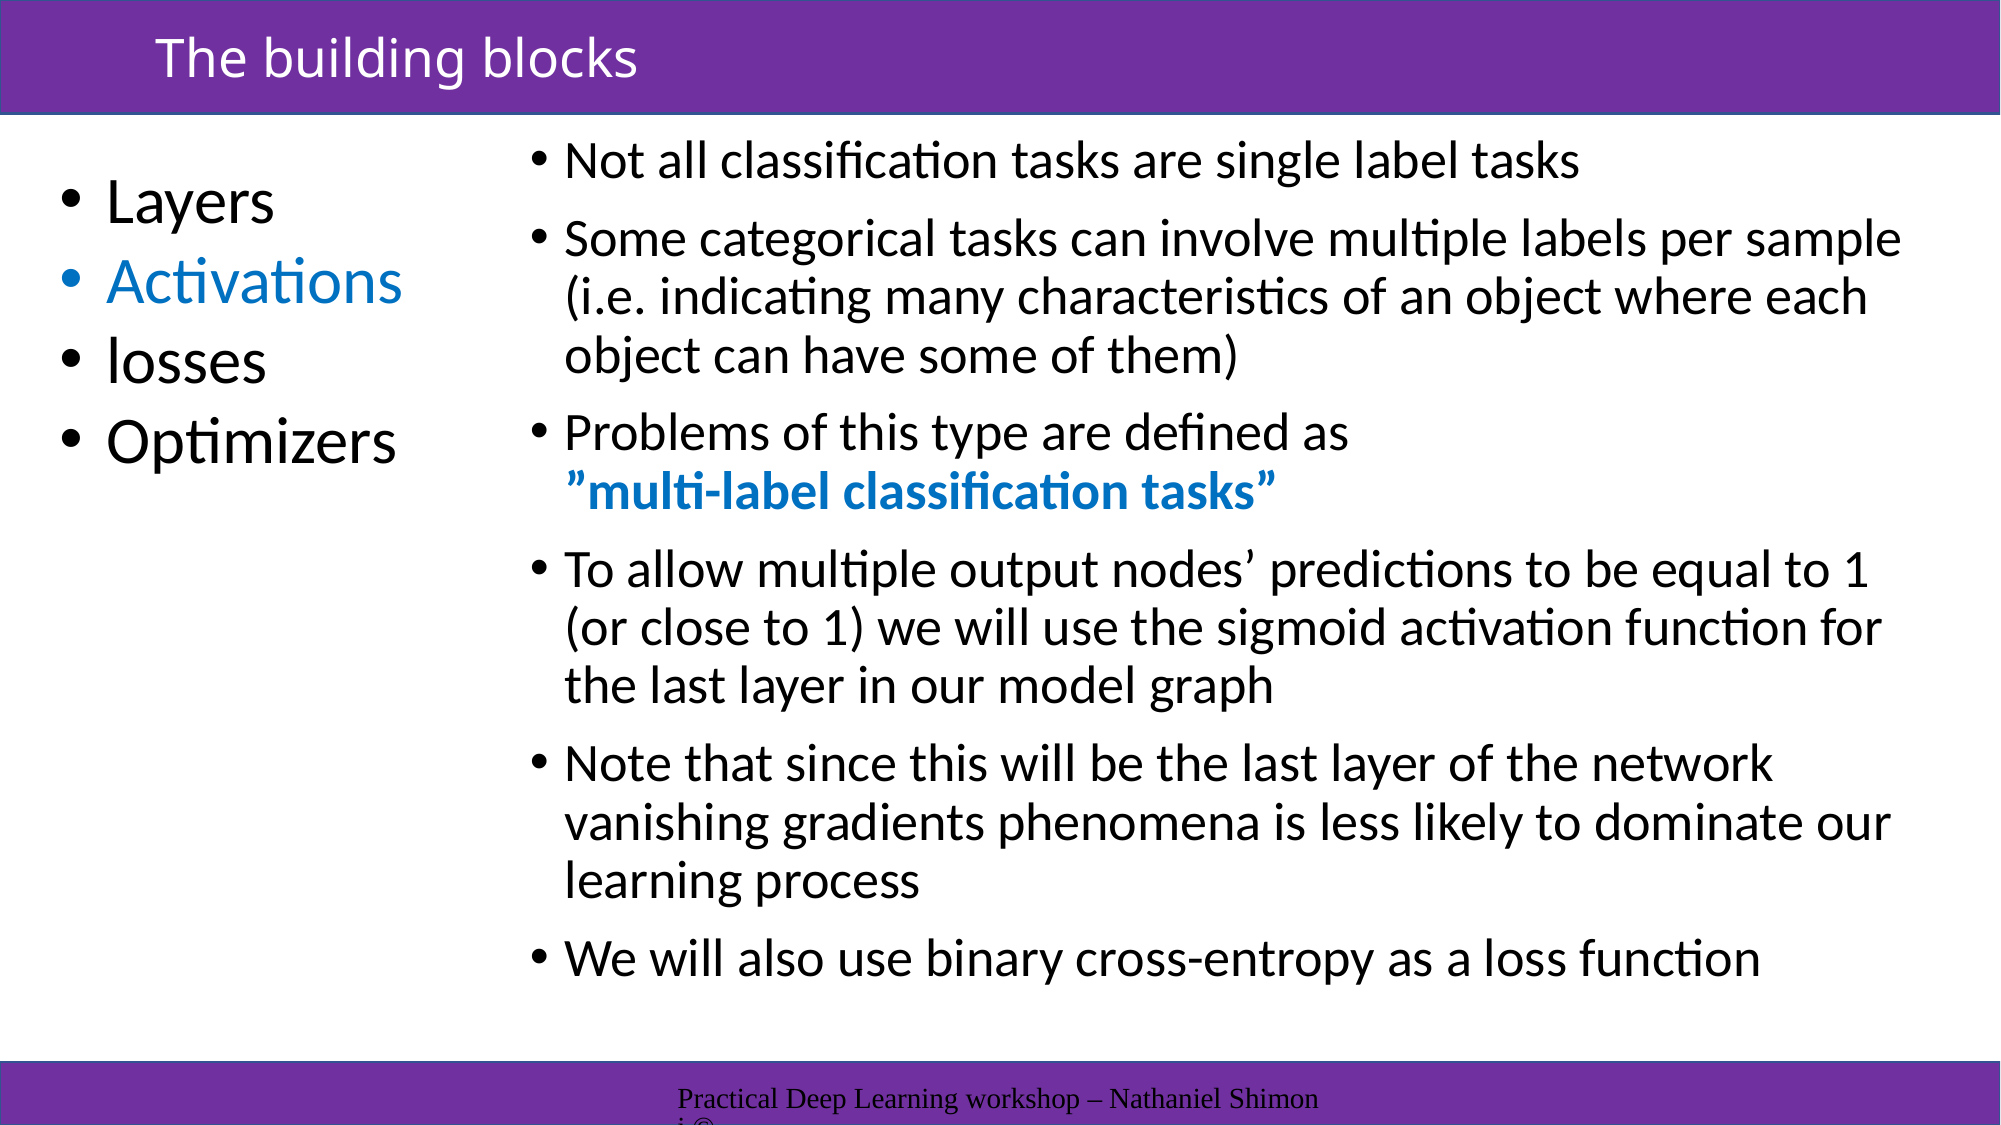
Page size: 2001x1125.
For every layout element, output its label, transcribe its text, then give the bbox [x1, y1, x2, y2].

list Not all classification tasks are single label tasks Some categorical tasks can involve multiple labels per sample (i.e. indicating many characteristics of an object where each object can have some of them) Problems of this type are defined as ”multi-label classification tasks” To allow multiple output nodes’ predictions to be equal to 1 (or close to 1) we will use the sigmoid activation function for the last layer in our model graph Note that since this will be the last layer of the network vanishing gradients phenomena is less likely to dominate our learning process We will also use binary cross-entropy as a loss function [514, 124, 1943, 1002]
title The building blocks [140, 24, 1863, 98]
text_box Layers Activations losses Optimizers [44, 149, 545, 485]
footer Practical Deep Learning workshop – Nathaniel Shimoni © [662, 1077, 1338, 1117]
